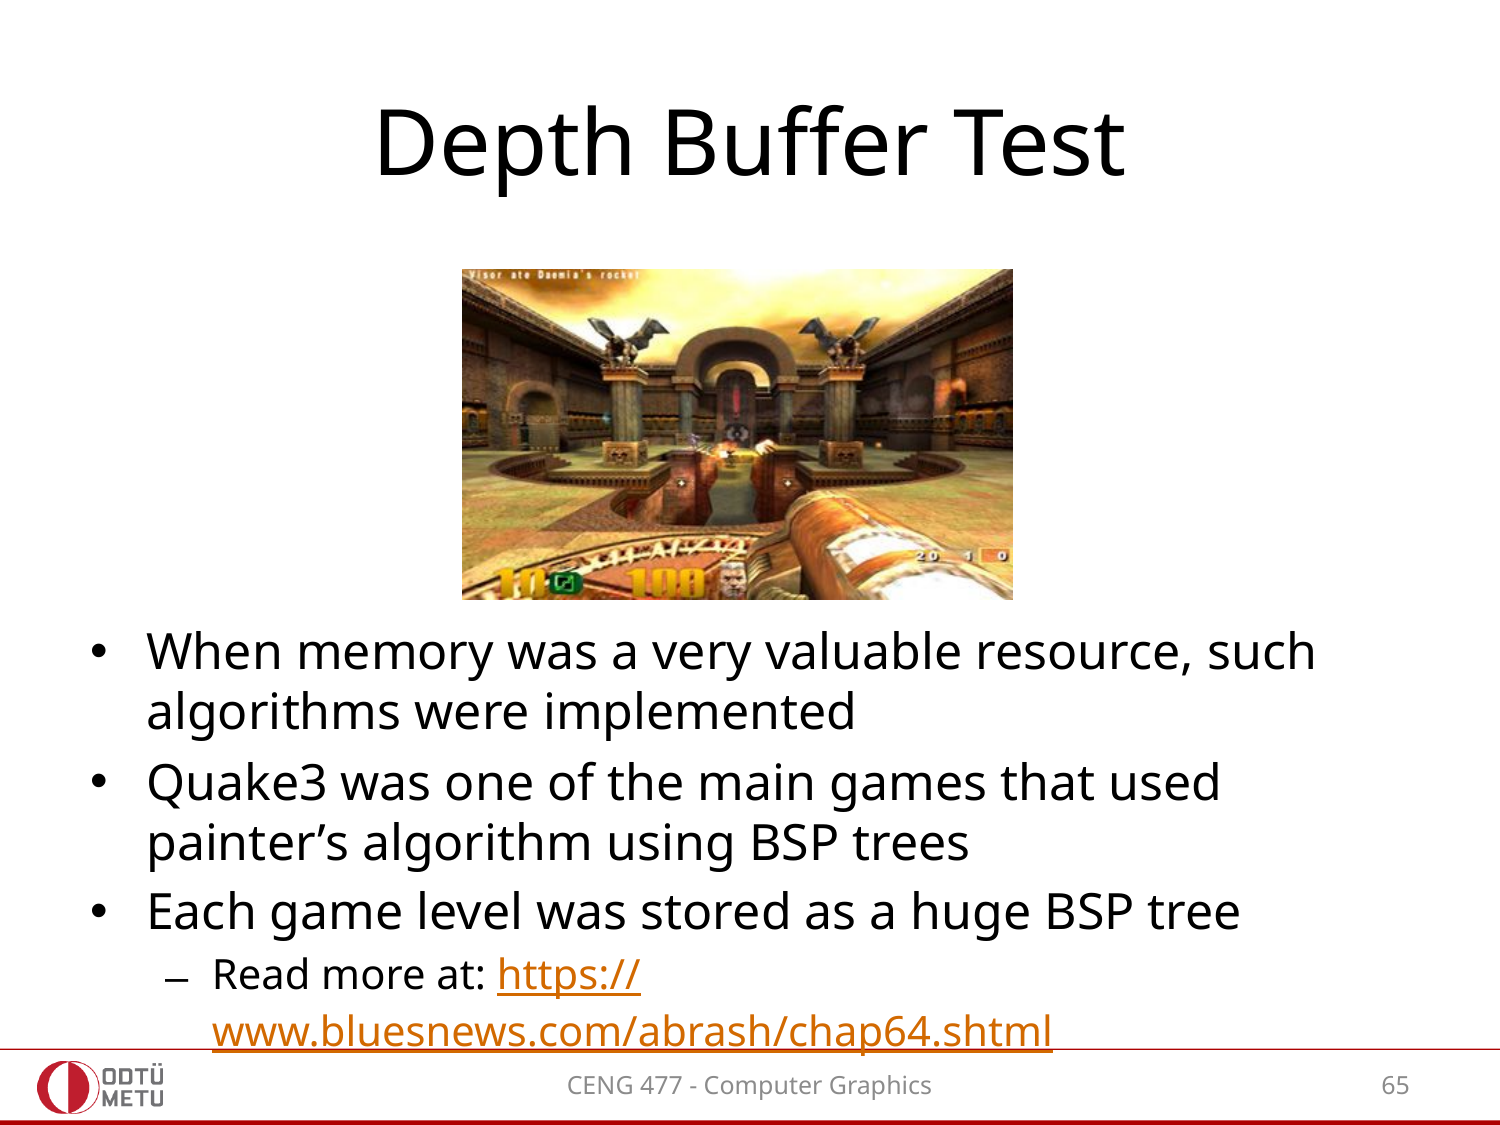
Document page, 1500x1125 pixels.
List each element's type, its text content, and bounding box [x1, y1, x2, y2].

picture [37, 1061, 163, 1114]
footer CENG 477 - Computer Graphics [512, 1056, 988, 1117]
picture [462, 269, 1013, 601]
list When memory was a very valuable resource, such algorithms were implemented Quake3 was one of the main games that used painter’s algorithm using BSP trees Each game level was stored as a huge BSP tree Read more at: https://www.bluesnews.com/abrash/chap64.shtml [75, 262, 1425, 1057]
slide_number 65 [1074, 1056, 1425, 1117]
title Depth Buffer Test [75, 45, 1425, 233]
